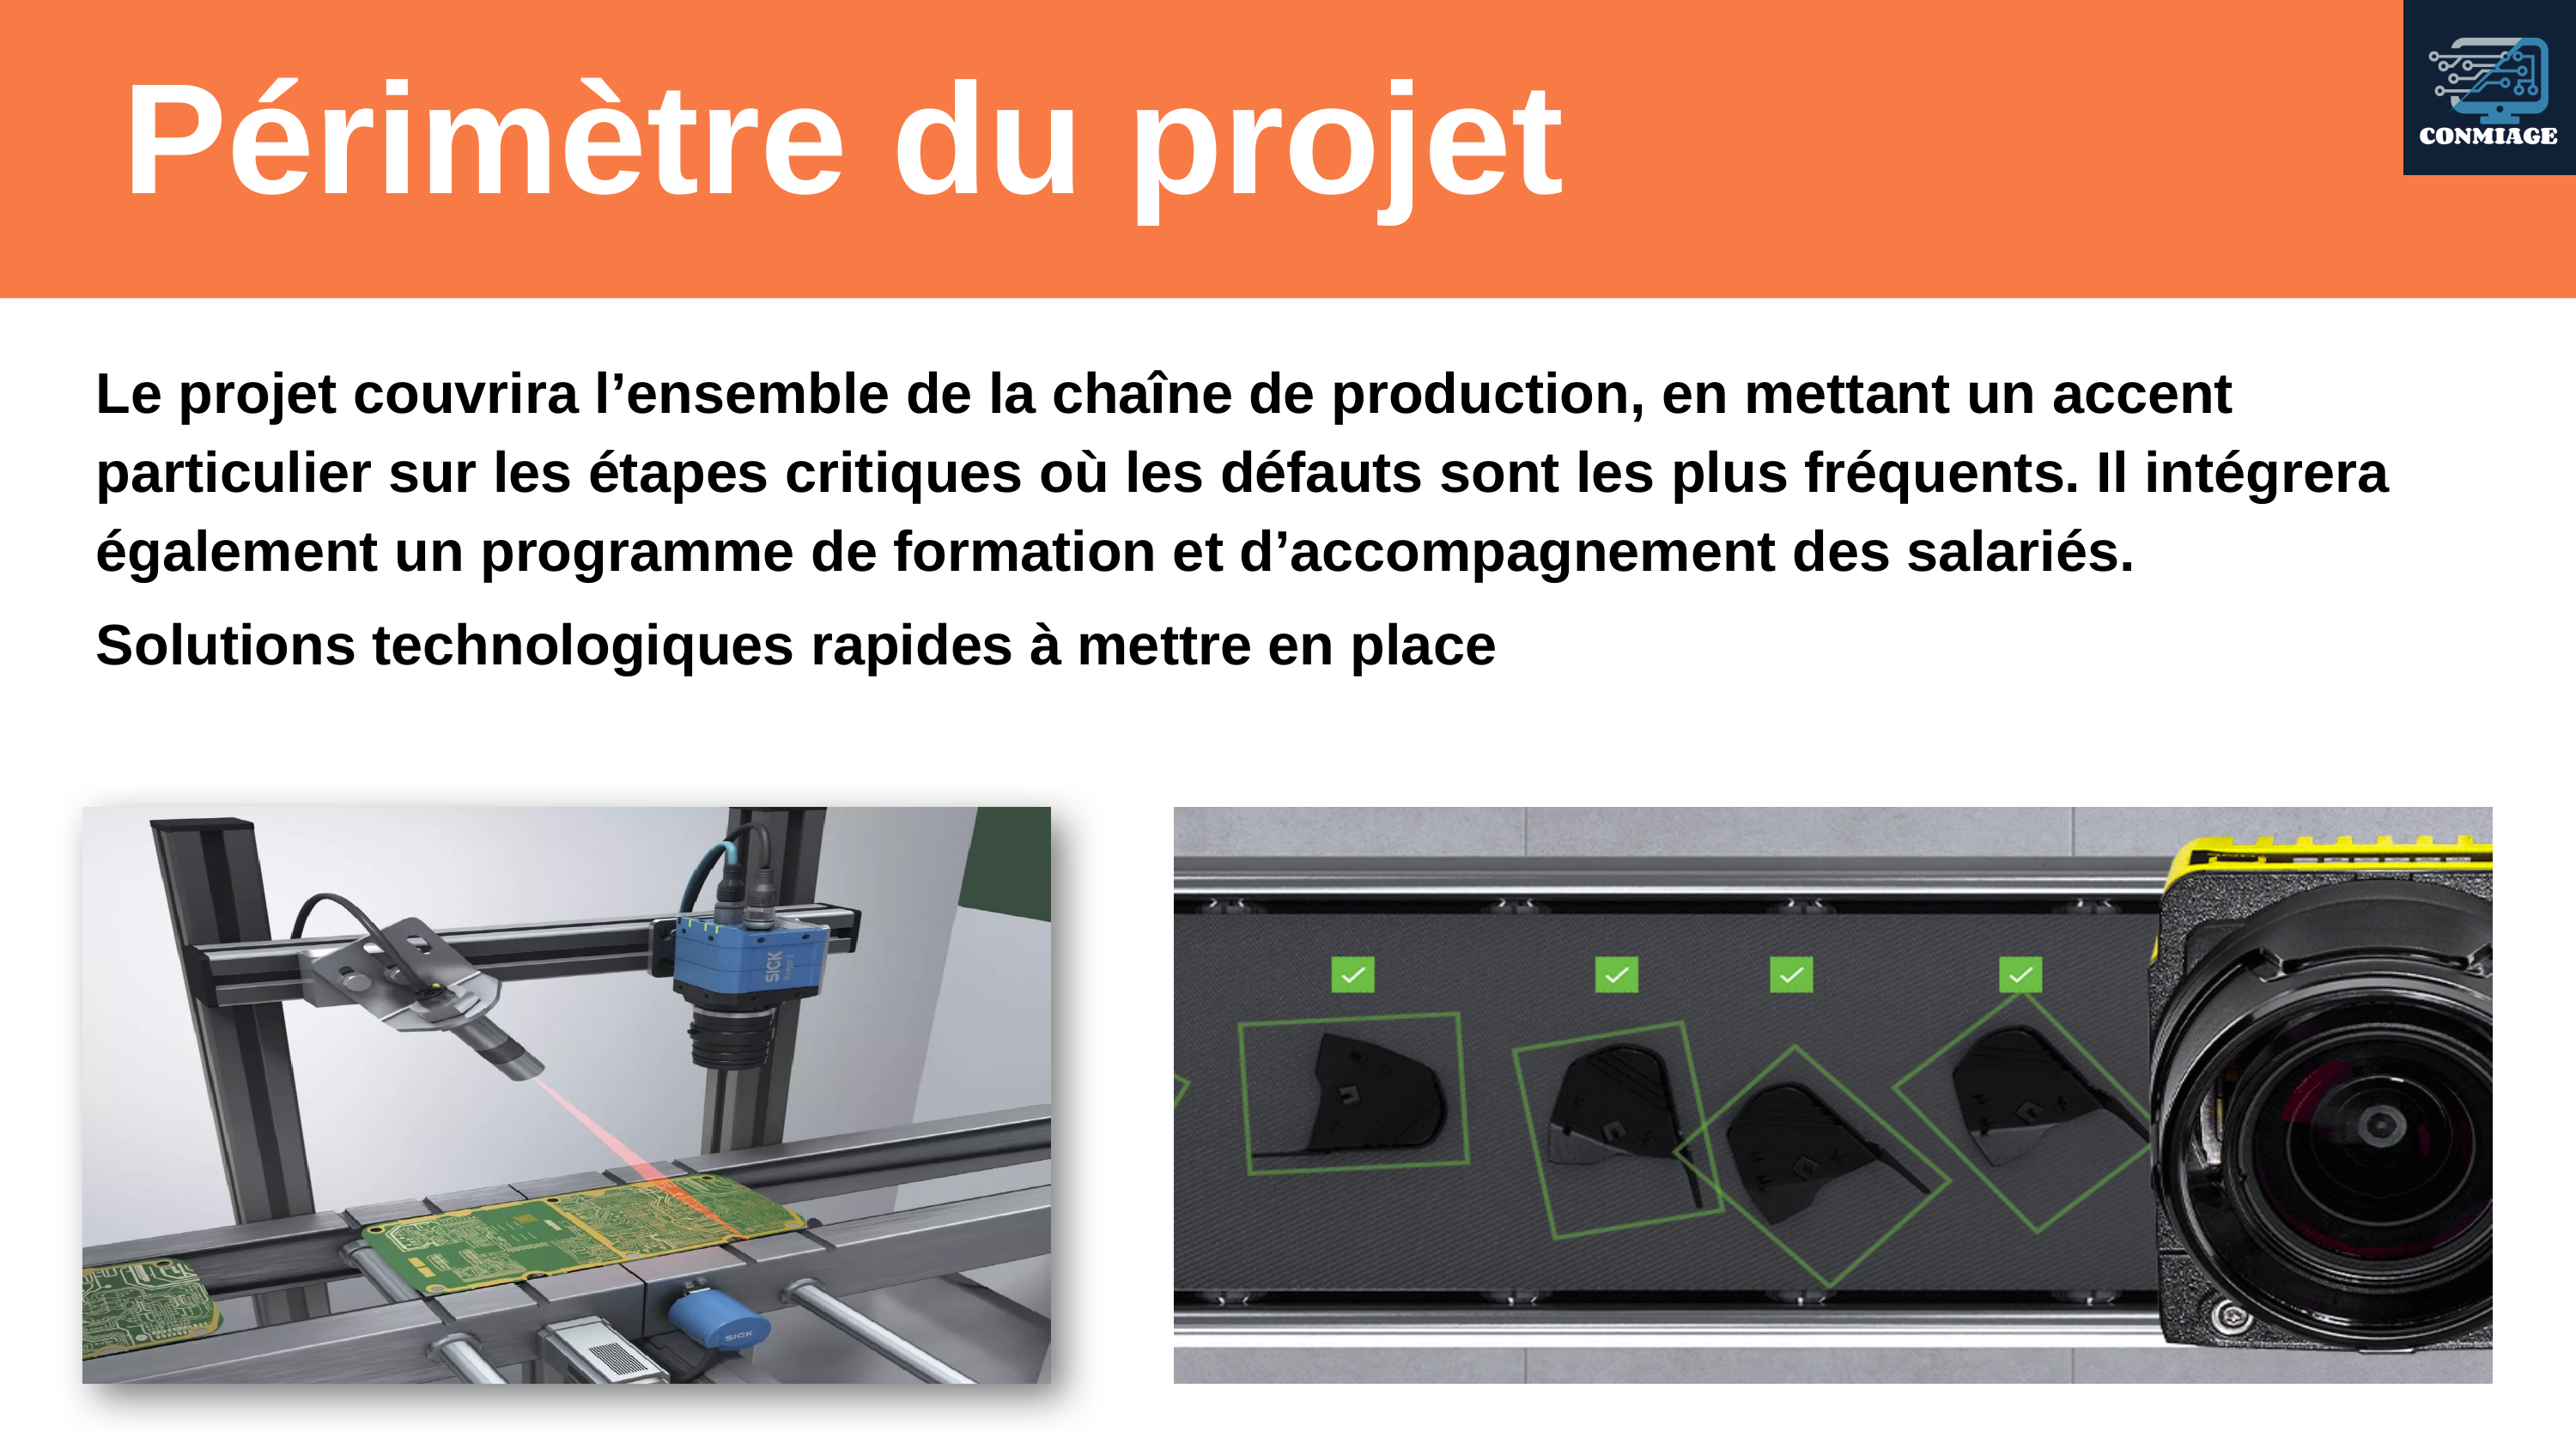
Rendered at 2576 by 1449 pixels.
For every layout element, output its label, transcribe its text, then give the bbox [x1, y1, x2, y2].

text_box [0, 0, 2576, 299]
picture [1174, 807, 2494, 1384]
text_box Périmètre du projet [122, 8, 1754, 226]
text_box Le projet couvrira l’ensemble de la chaîne de production, en mettant un accent particulier sur les étapes critiques où les défauts sont les plus fréquents. Il intégrera également un programme de formation et d’accompagnement des salariés. Solutions technologiques rapides à mettre en place [82, 339, 2494, 682]
picture [2403, 0, 2576, 176]
picture [82, 807, 1051, 1384]
